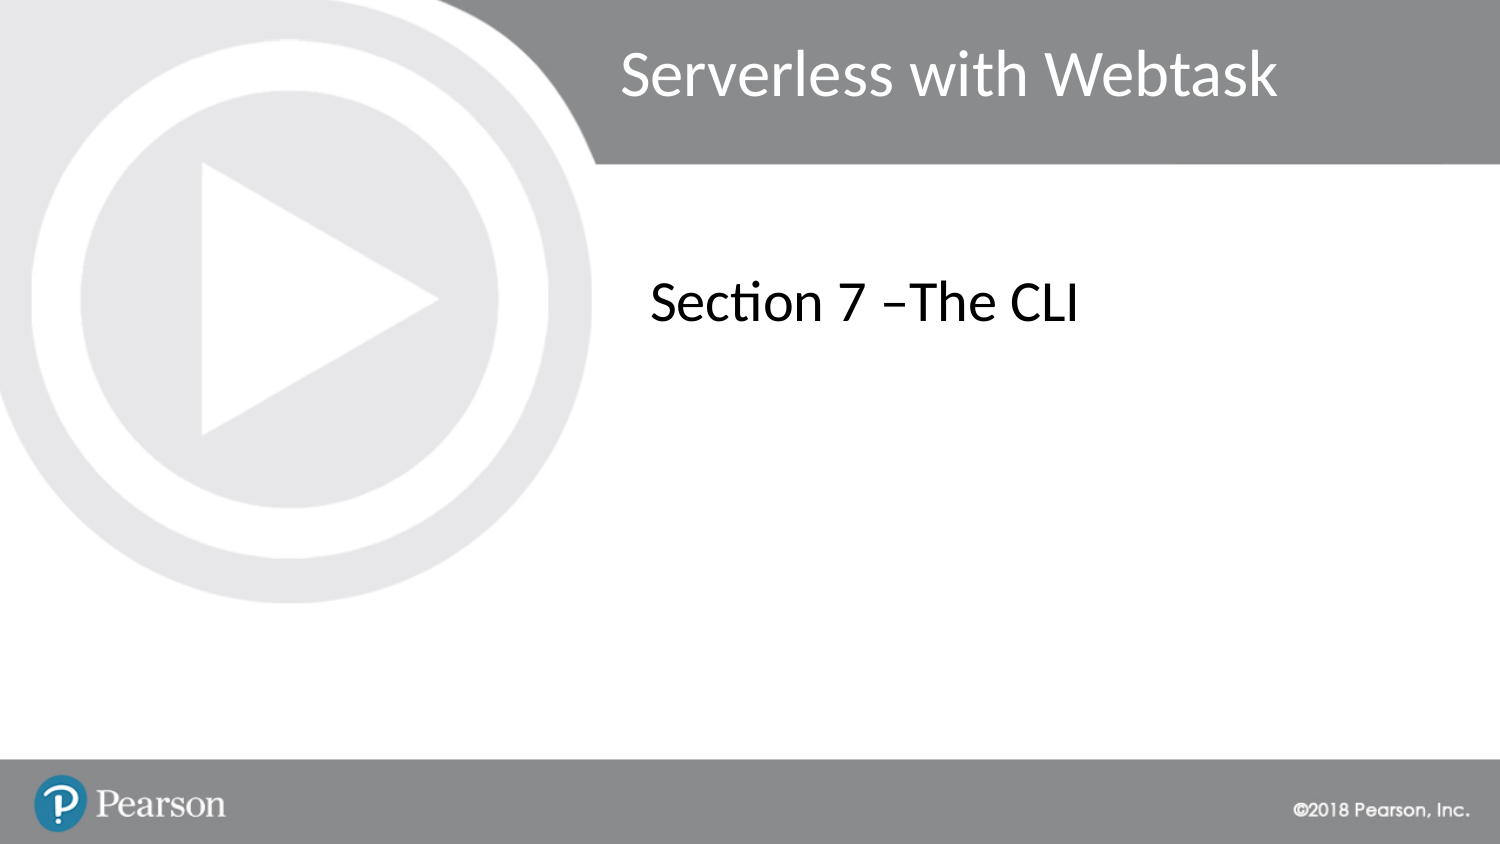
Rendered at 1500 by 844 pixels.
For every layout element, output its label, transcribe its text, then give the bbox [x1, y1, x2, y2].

title Serverless with Webtask [605, 21, 1469, 156]
subtitle Section 7 –The CLI [626, 255, 1397, 471]
picture [0, 0, 1500, 844]
